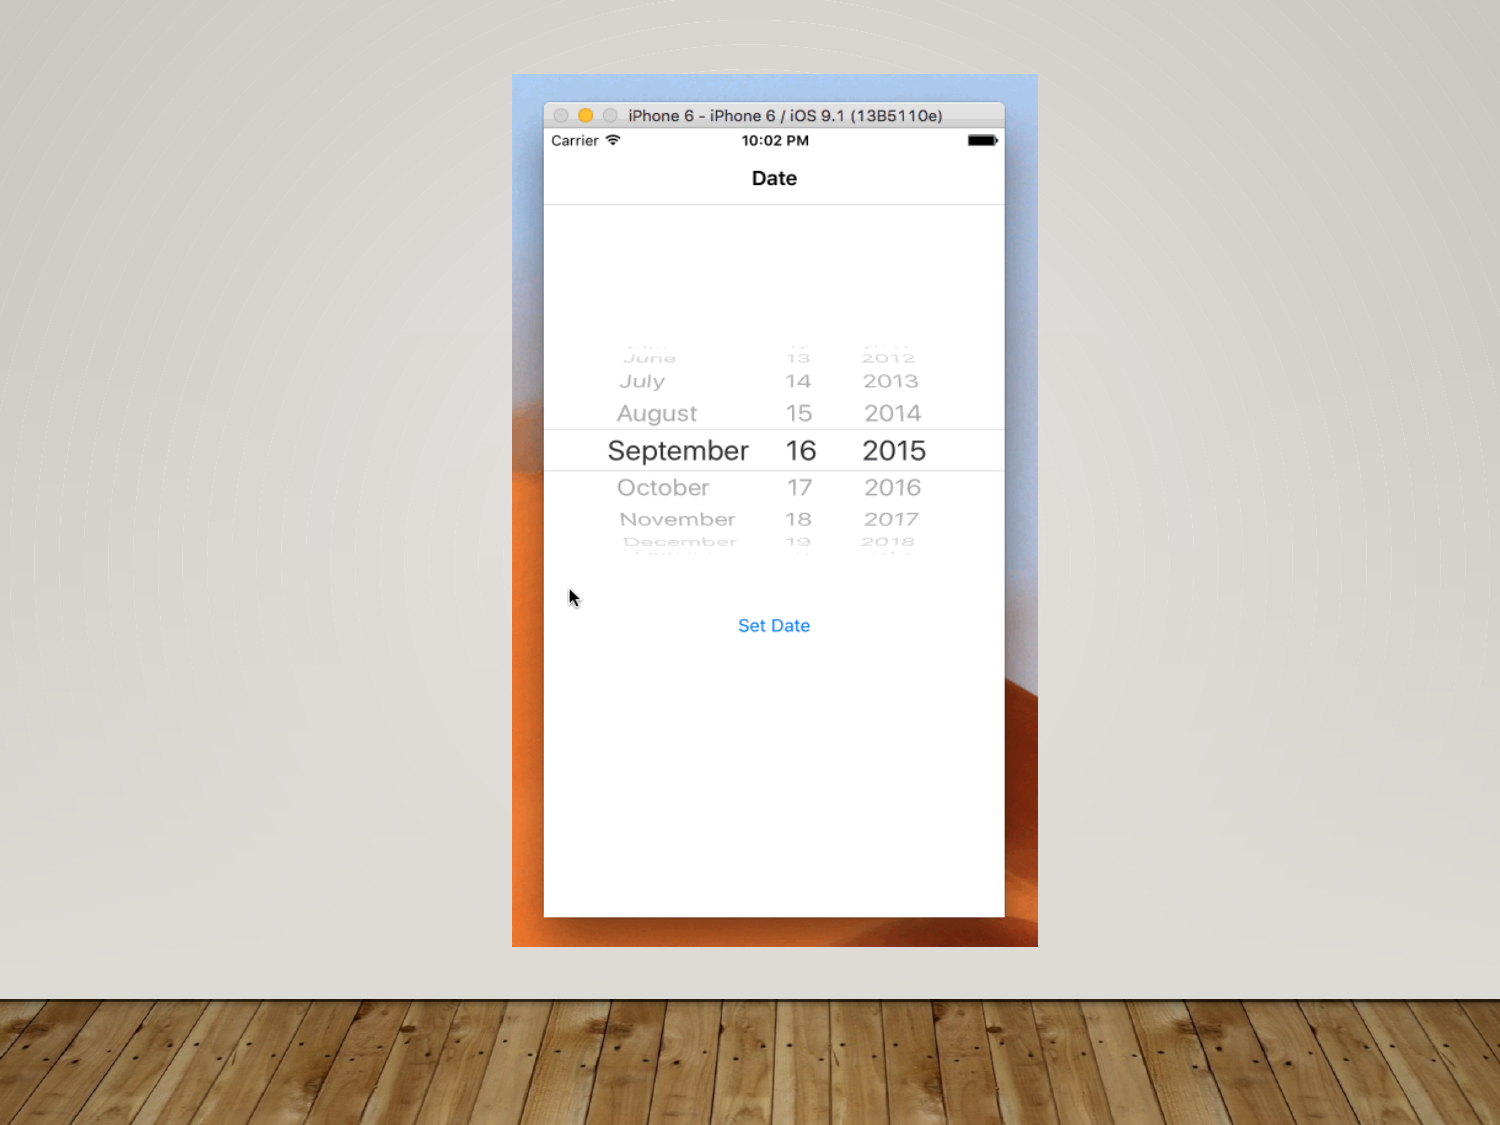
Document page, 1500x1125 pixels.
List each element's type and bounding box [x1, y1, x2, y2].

picture [0, 999, 1500, 1125]
picture [512, 74, 1038, 948]
